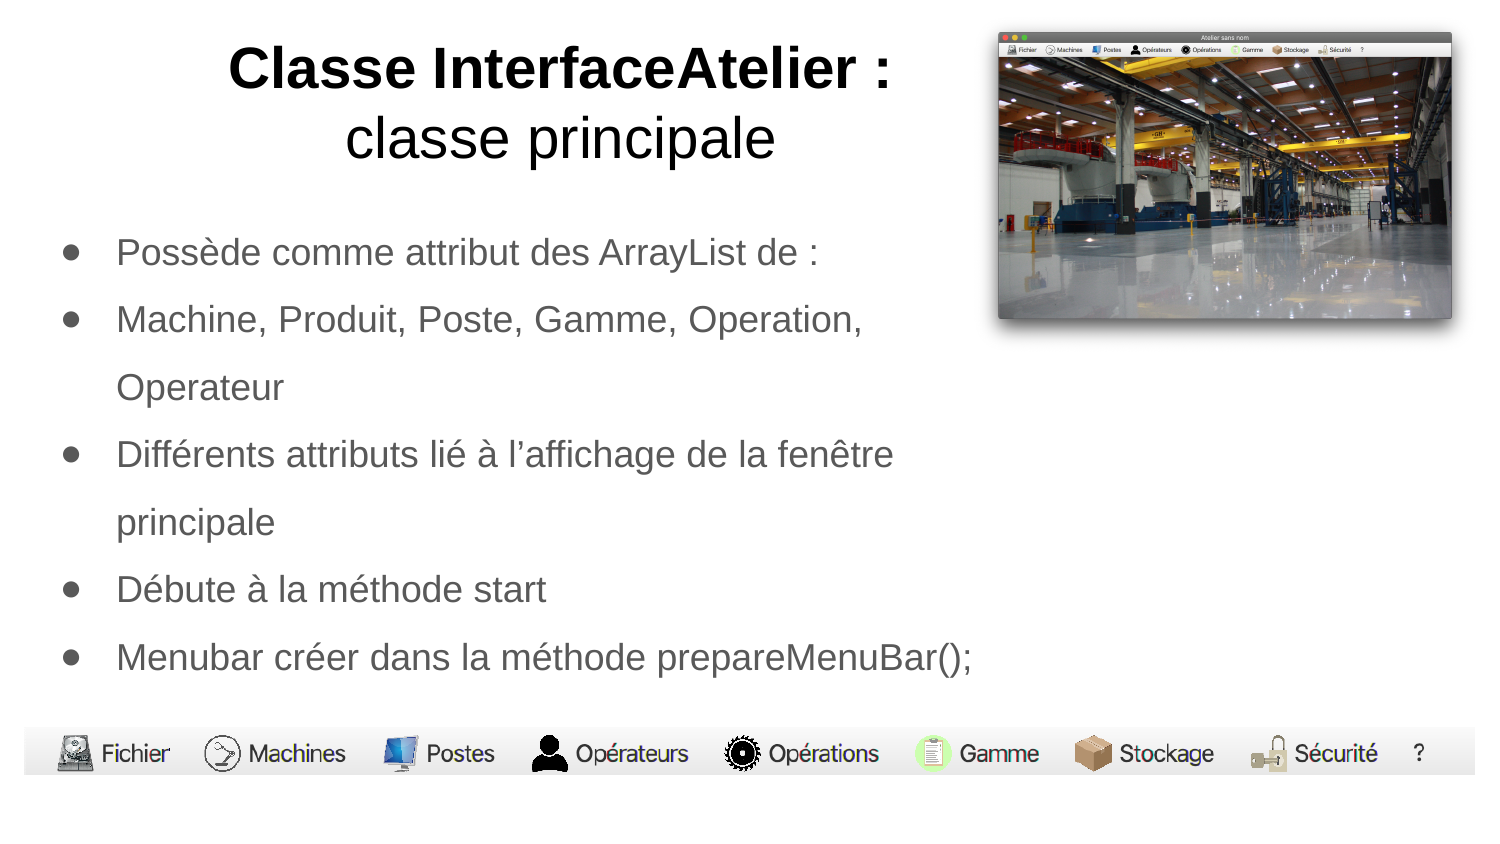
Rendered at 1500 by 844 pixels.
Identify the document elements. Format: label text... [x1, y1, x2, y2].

picture [24, 726, 1476, 775]
picture [972, 14, 1478, 354]
title Classe InterfaceAtelier : classe principale [150, 15, 970, 109]
list Possède comme attribut des ArrayList de : Machine, Produit, Poste, Gamme, Operation, Operateur Différents attributs lié à l’affichage de la fenêtre principale Débute à la méthode start Menubar créer dans la méthode prepareMenuBar(); [26, 190, 1010, 655]
